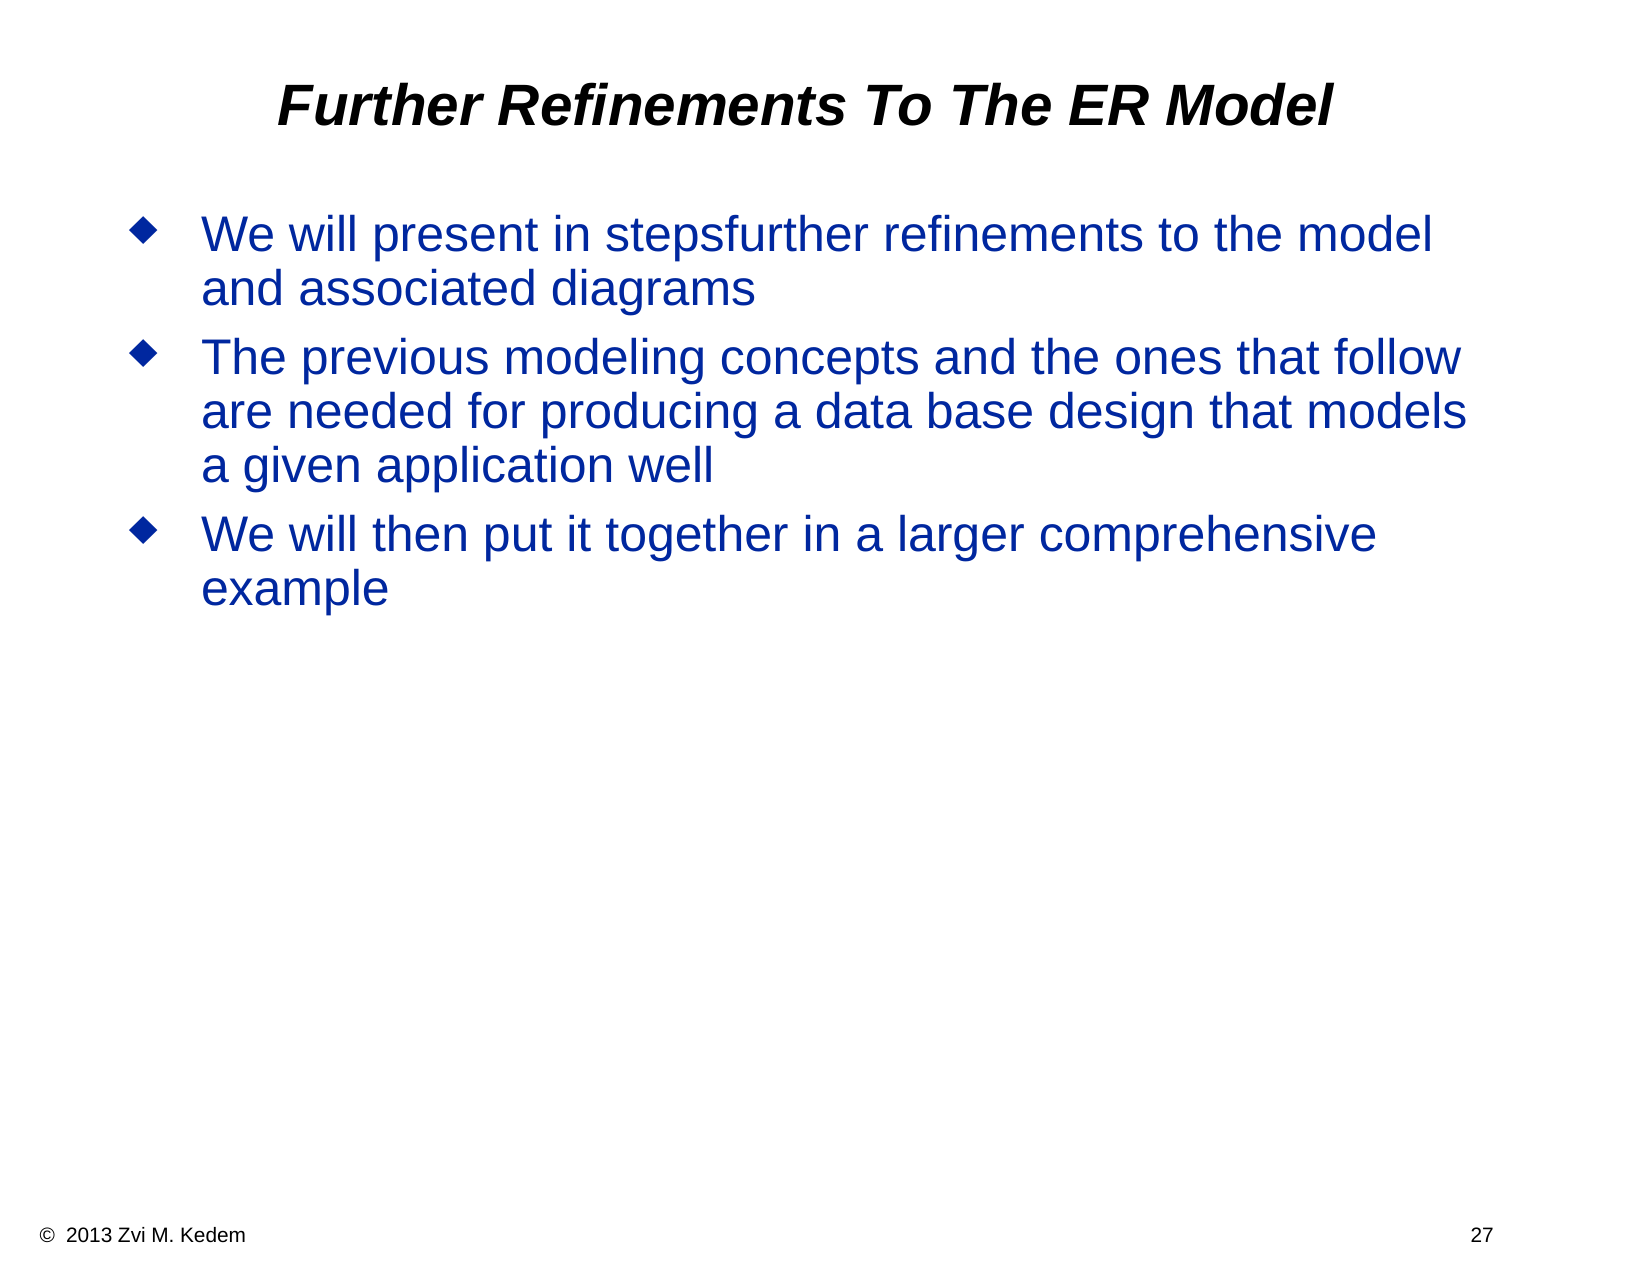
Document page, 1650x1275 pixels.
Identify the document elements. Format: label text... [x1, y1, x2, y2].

list We will present in stepsfurther refinements to the model and associated diagrams The previous modeling concepts and the ones that follow are needed for producing a data base design that models a given application well We will then put it together in a larger comprehensive example [111, 199, 1513, 1201]
title Further Refinements To The ER Model [111, 36, 1501, 176]
